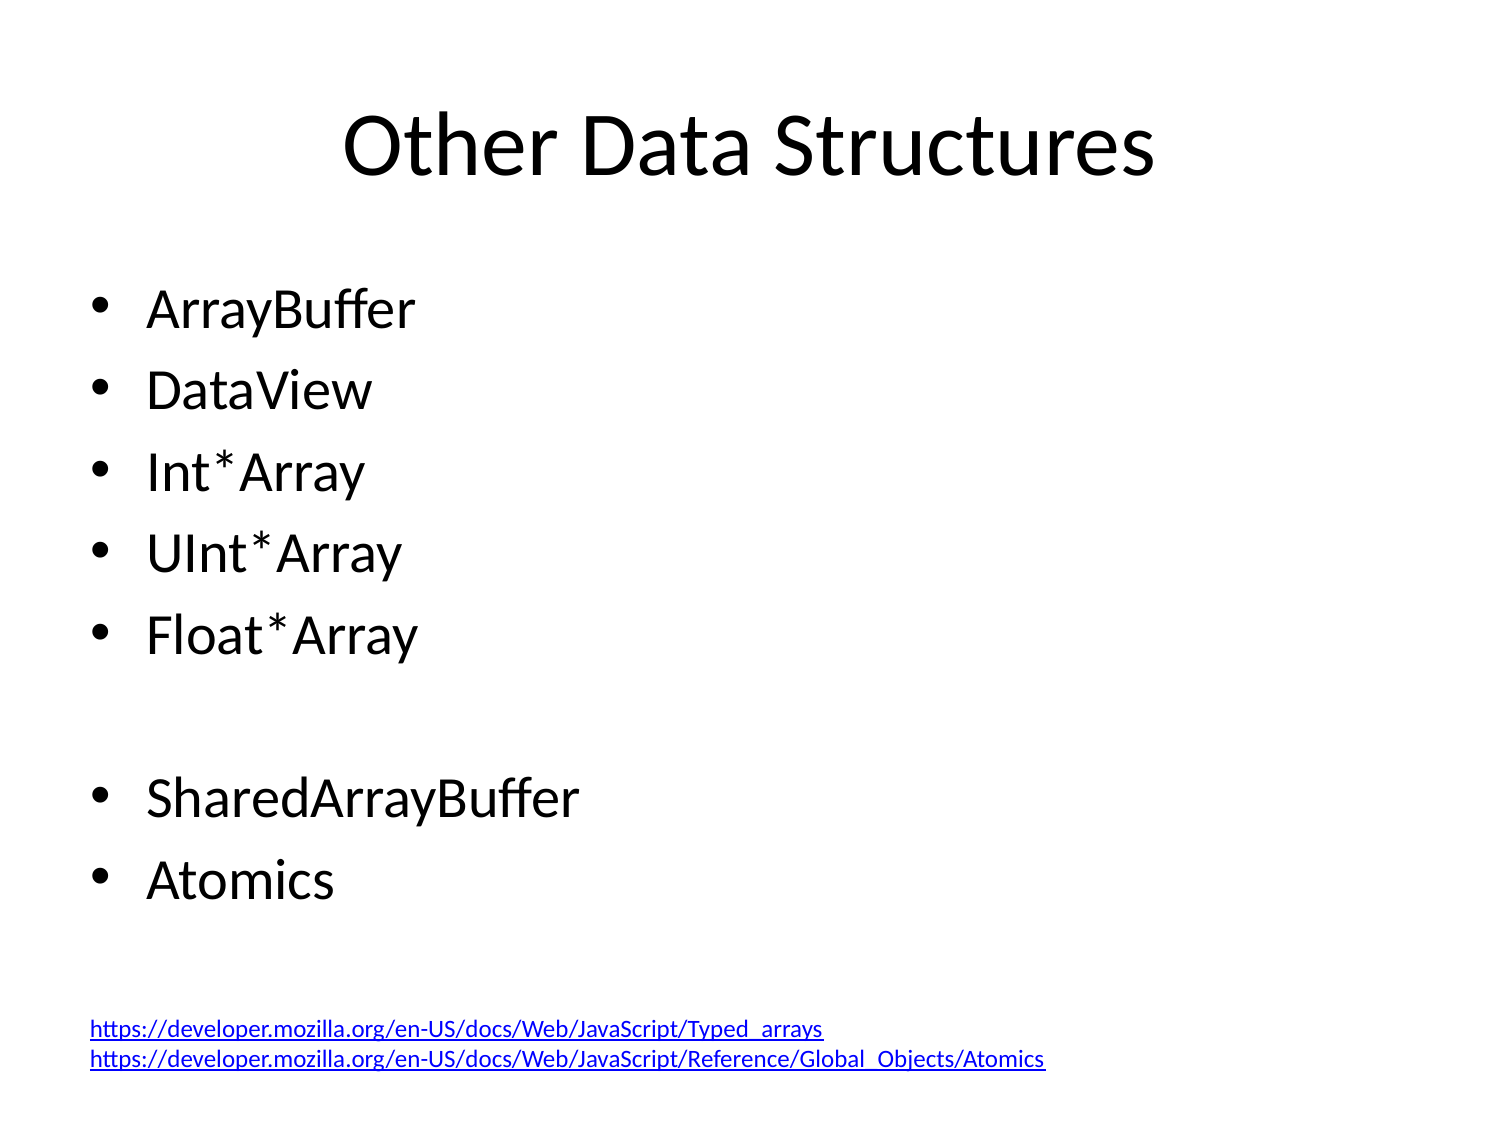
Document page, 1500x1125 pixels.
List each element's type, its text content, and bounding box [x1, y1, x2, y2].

text_box https://developer.mozilla.org/en-US/docs/Web/JavaScript/Typed_arrays https://developer.mozilla.org/en-US/docs/Web/JavaScript/Reference/Global_Objects/Atomics [74, 1004, 1238, 1110]
title Other Data Structures [75, 45, 1425, 233]
list ArrayBuffer DataView Int*Array UInt*Array Float*Array SharedArrayBuffer Atomics [75, 262, 738, 1004]
